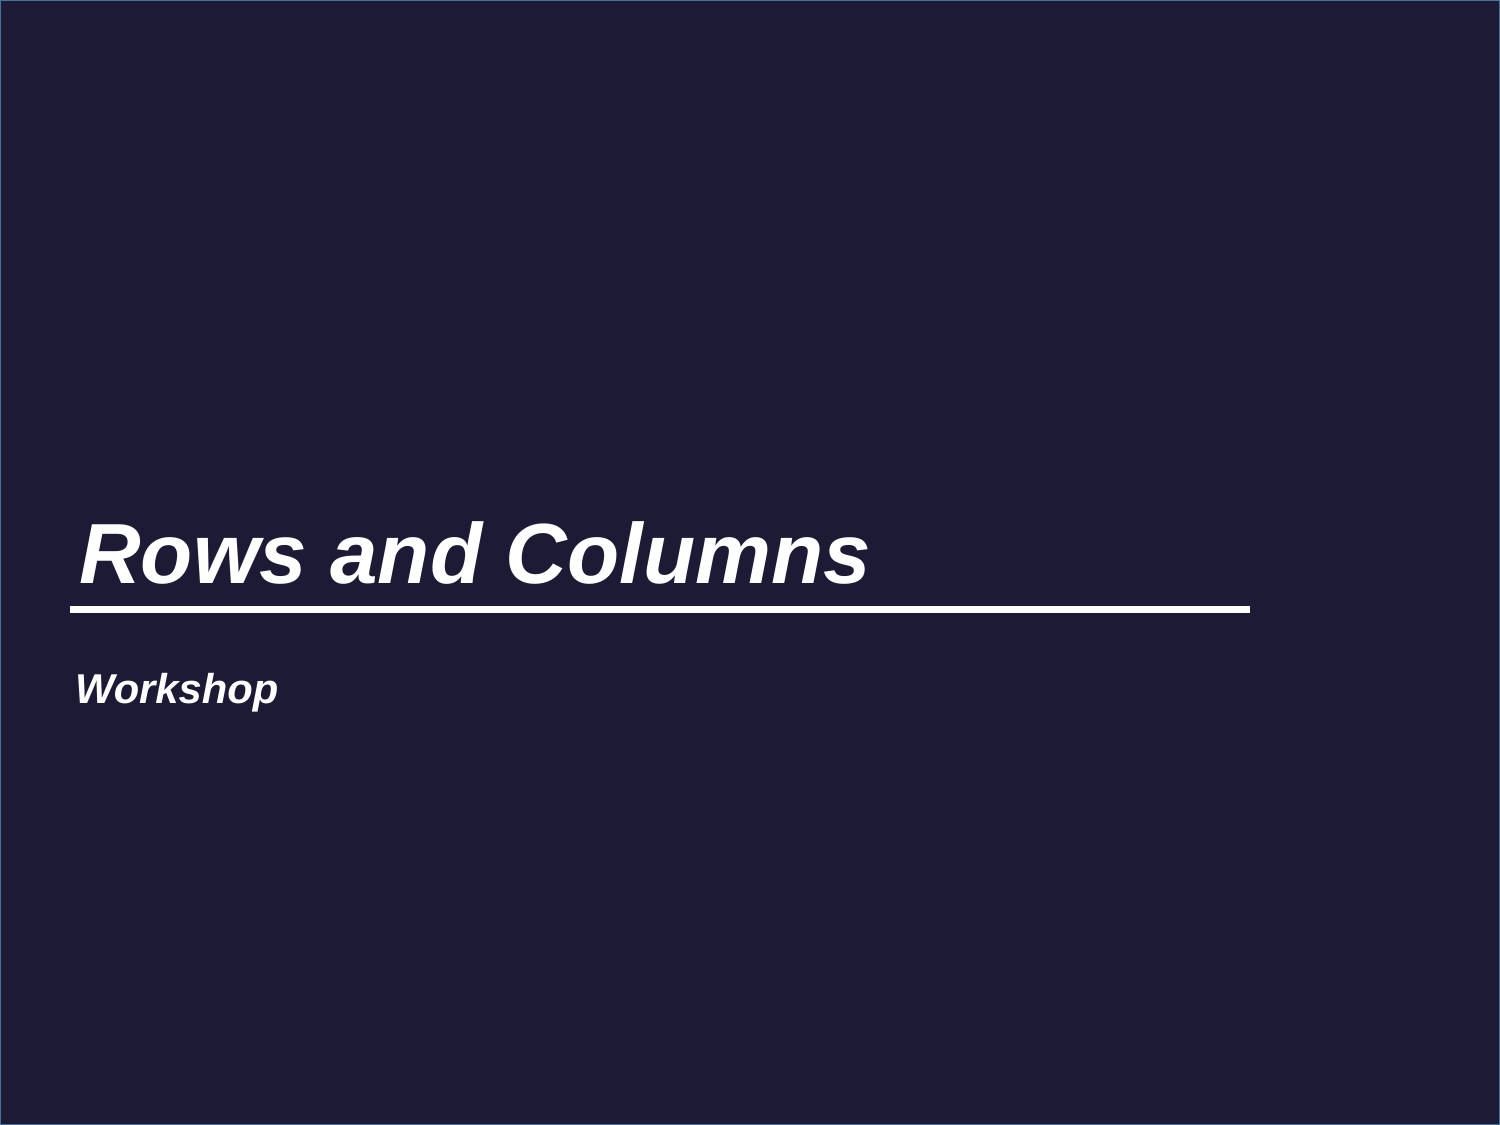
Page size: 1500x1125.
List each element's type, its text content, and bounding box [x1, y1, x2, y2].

text_box Workshop [60, 631, 1120, 741]
title Rows and Columns [64, 484, 1415, 628]
